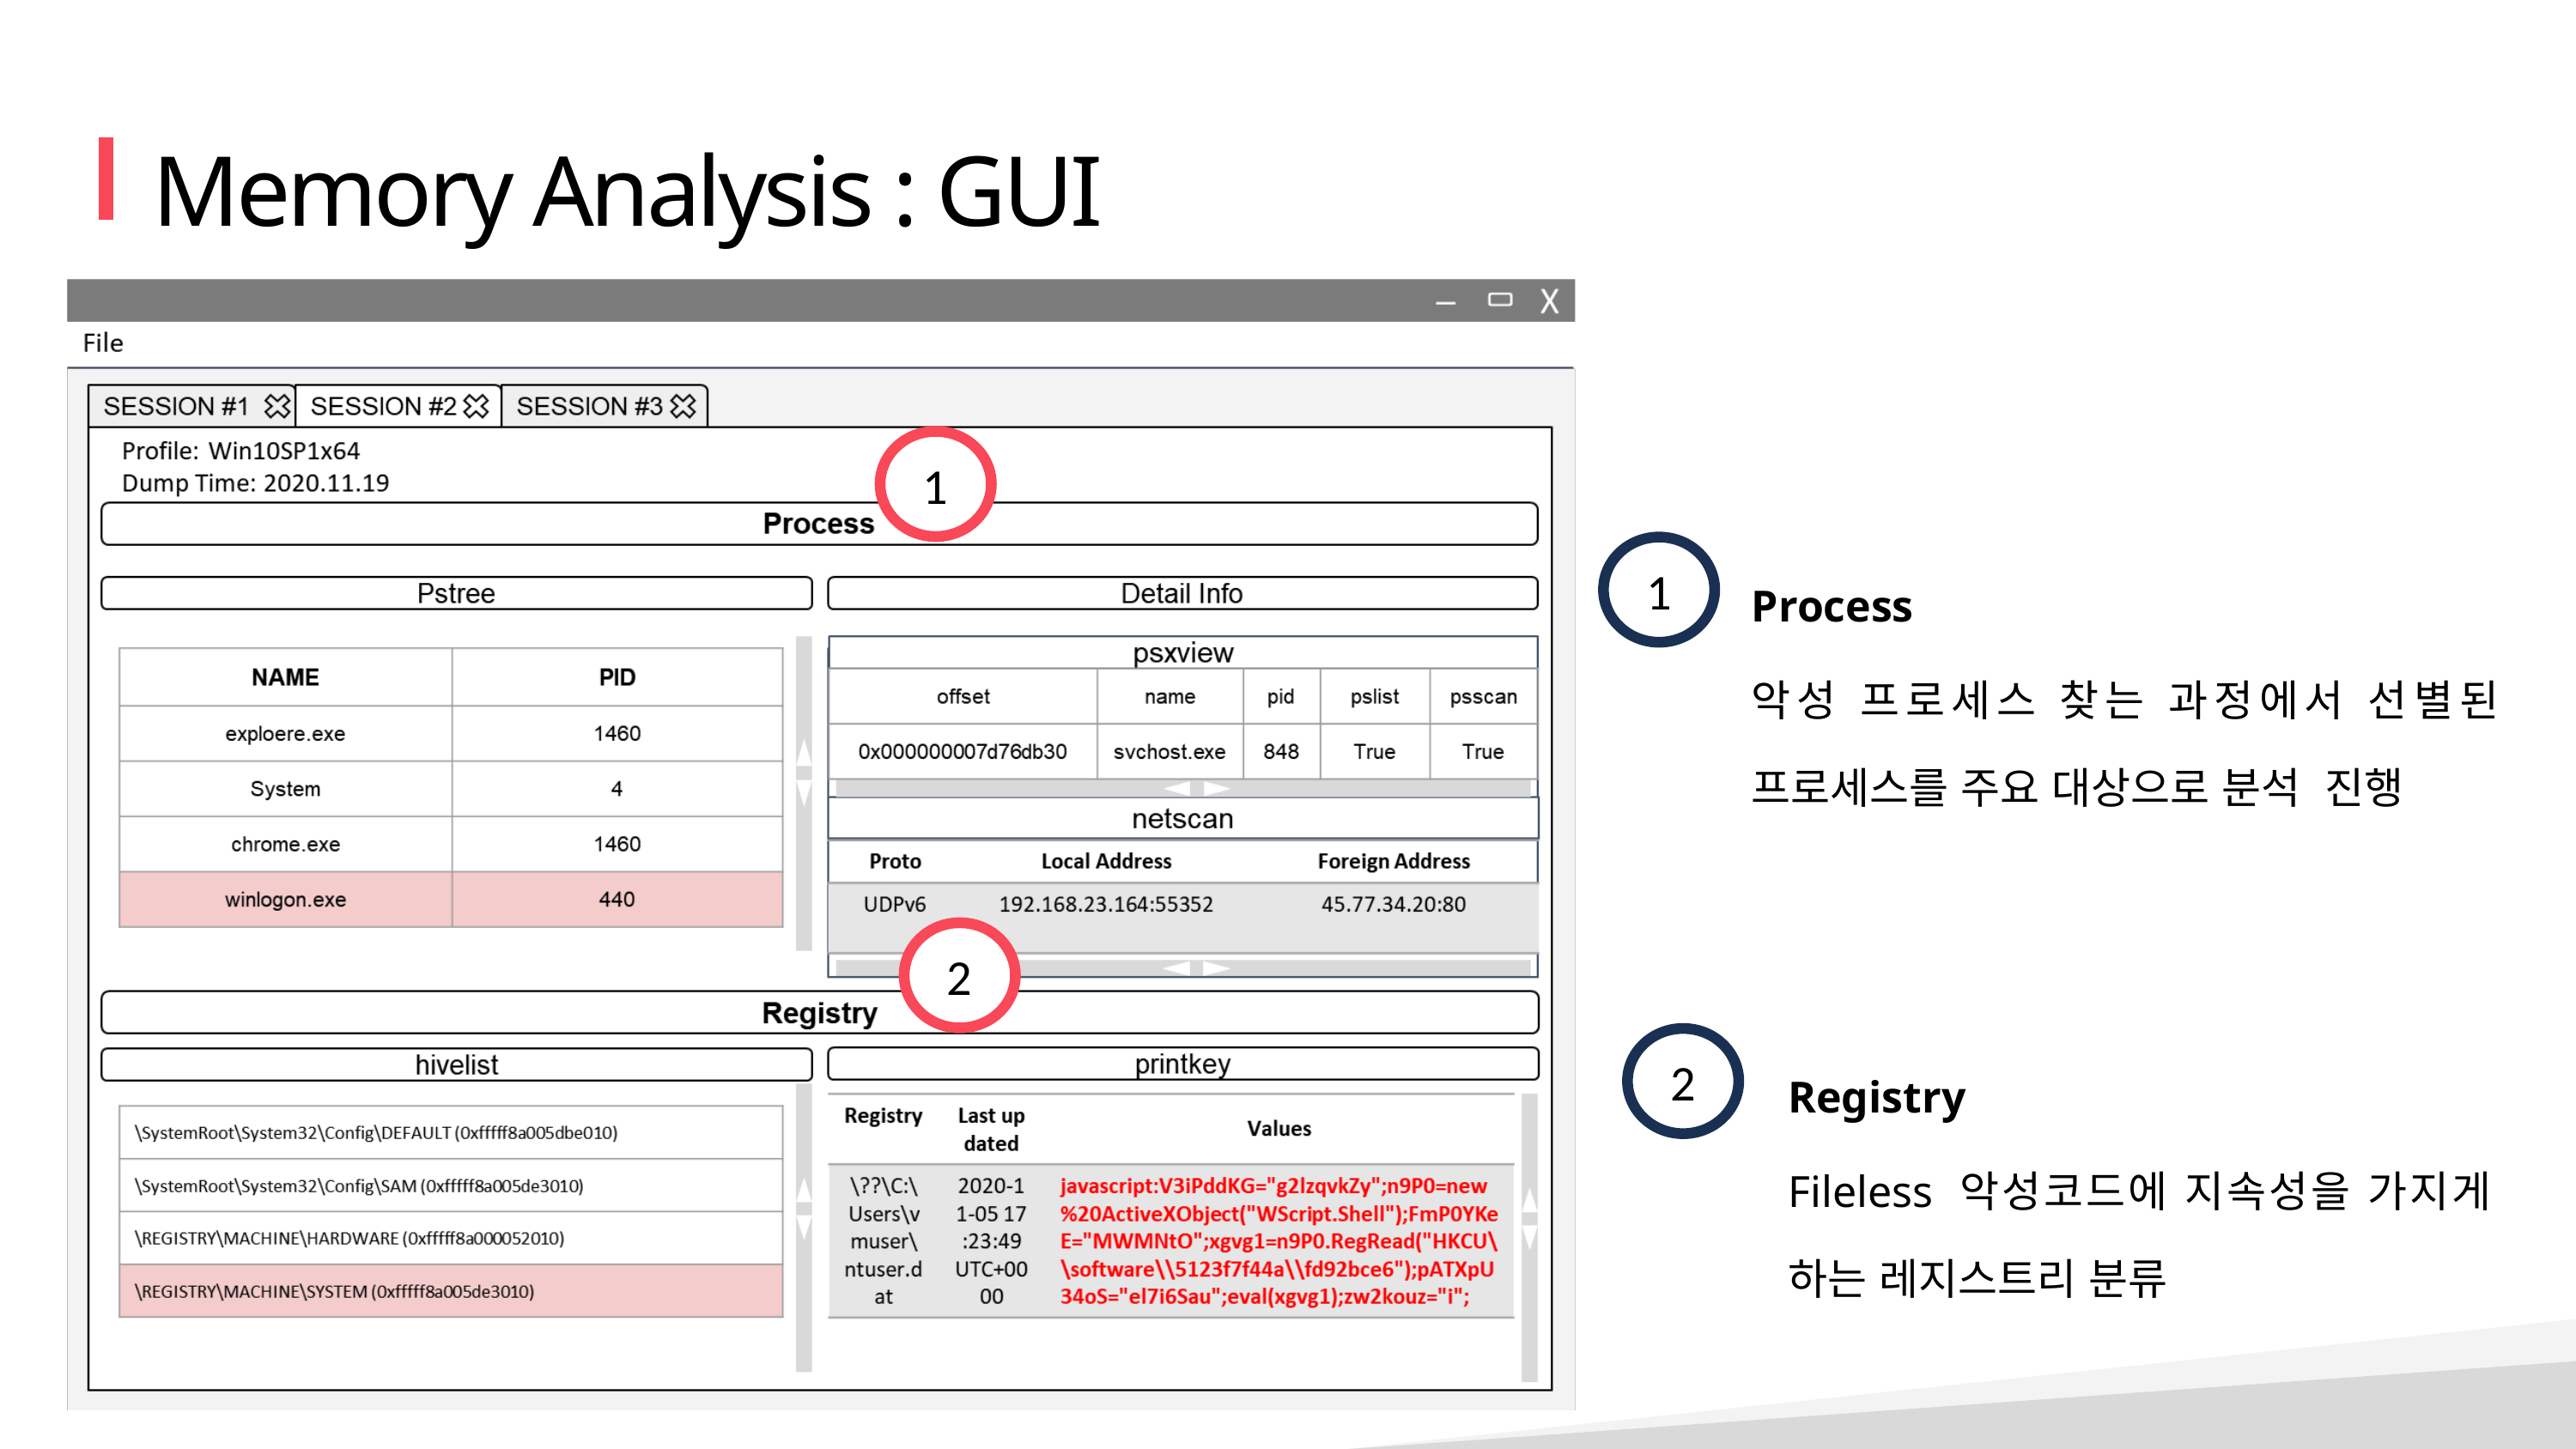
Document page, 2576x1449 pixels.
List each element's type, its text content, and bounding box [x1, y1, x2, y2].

text_box Process 악성 프로세스 찾는 과정에서 선별된 프로세스를 주요 대상으로 분석 진행 [1738, 536, 2512, 819]
text_box 1 [1601, 535, 1717, 645]
text_box Registry Fileless 악성코드에 지속성을 가지게 하는 레지스트리 분류 [1775, 1027, 2505, 1310]
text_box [99, 137, 113, 220]
text_box Memory Analysis : GUI [139, 123, 2085, 265]
picture [64, 264, 1592, 1411]
text_box 2 [1625, 1027, 1741, 1136]
